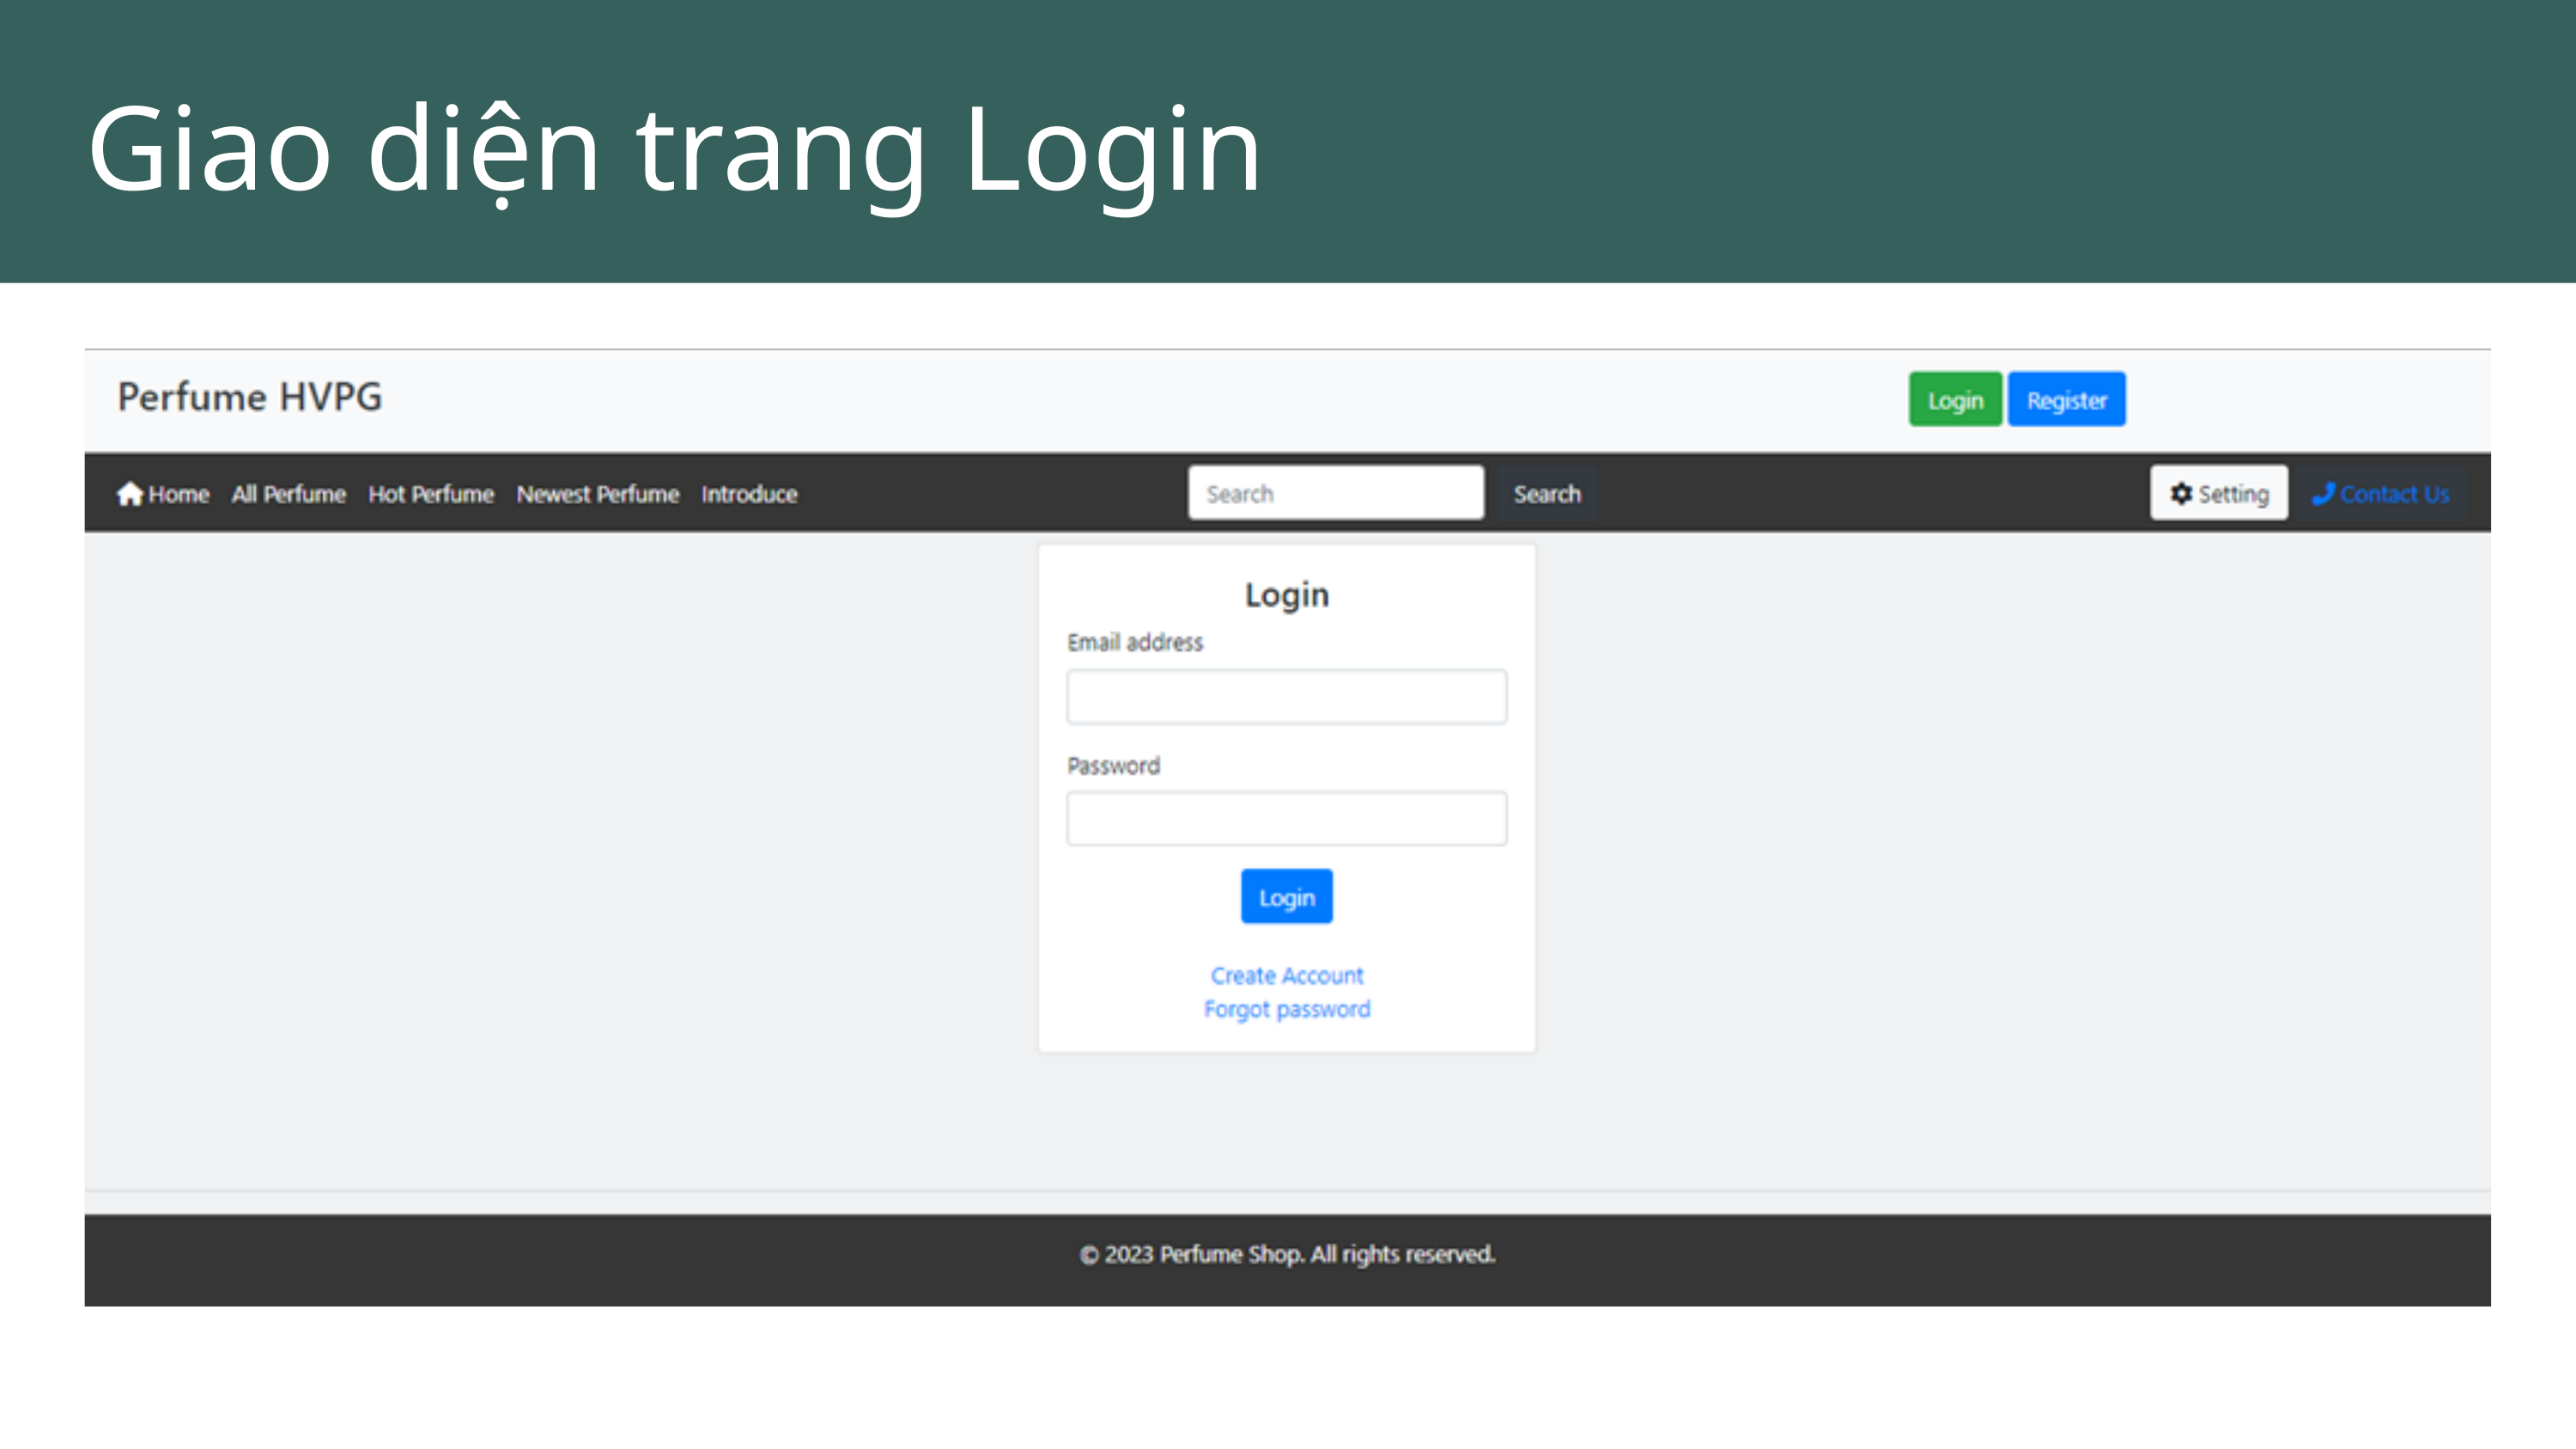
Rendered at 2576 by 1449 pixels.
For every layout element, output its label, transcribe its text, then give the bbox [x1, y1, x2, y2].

text_box [84, 349, 2492, 1307]
text_box [0, 0, 2576, 283]
text_box Giao diện trang Login [85, 73, 2492, 353]
